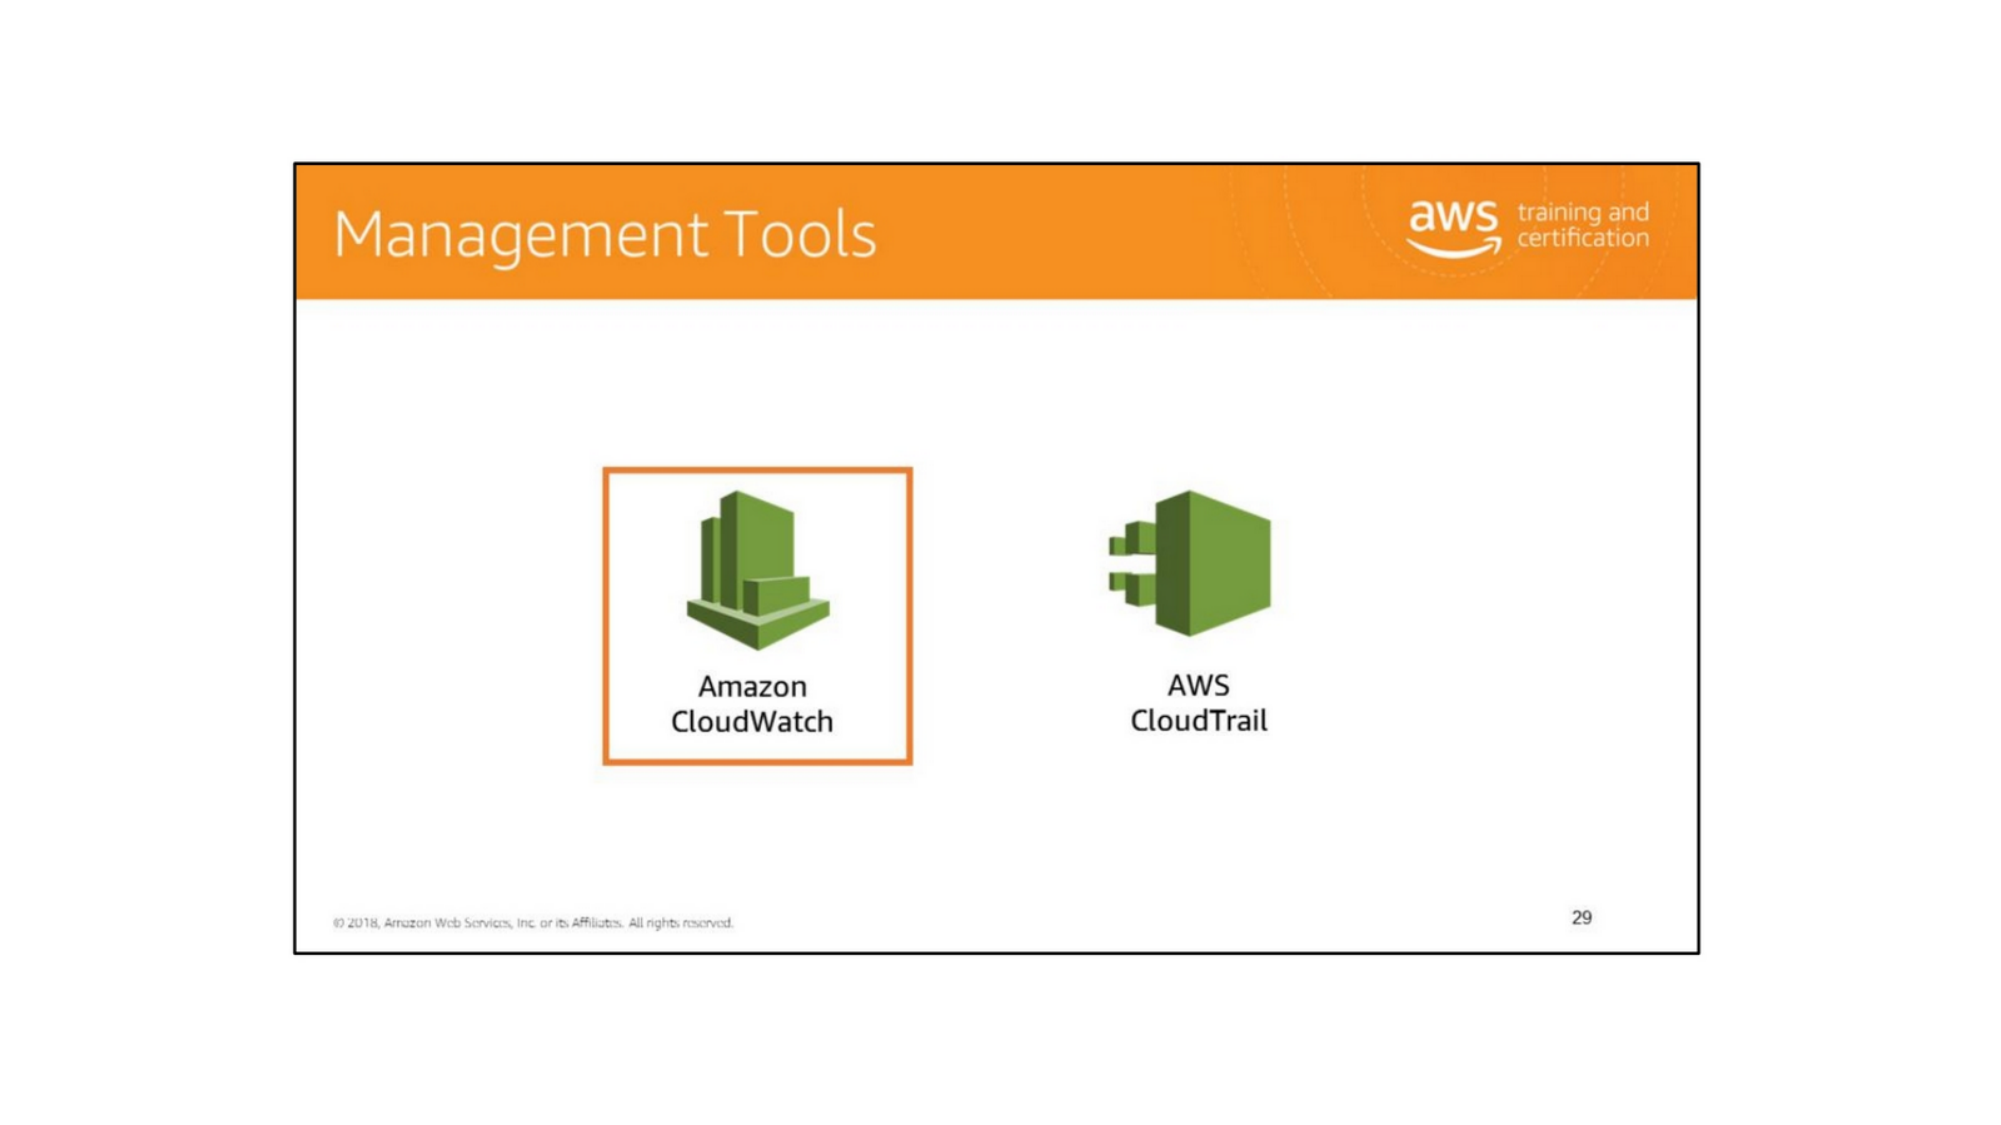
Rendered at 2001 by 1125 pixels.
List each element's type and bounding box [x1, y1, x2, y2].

picture [287, 154, 1713, 970]
